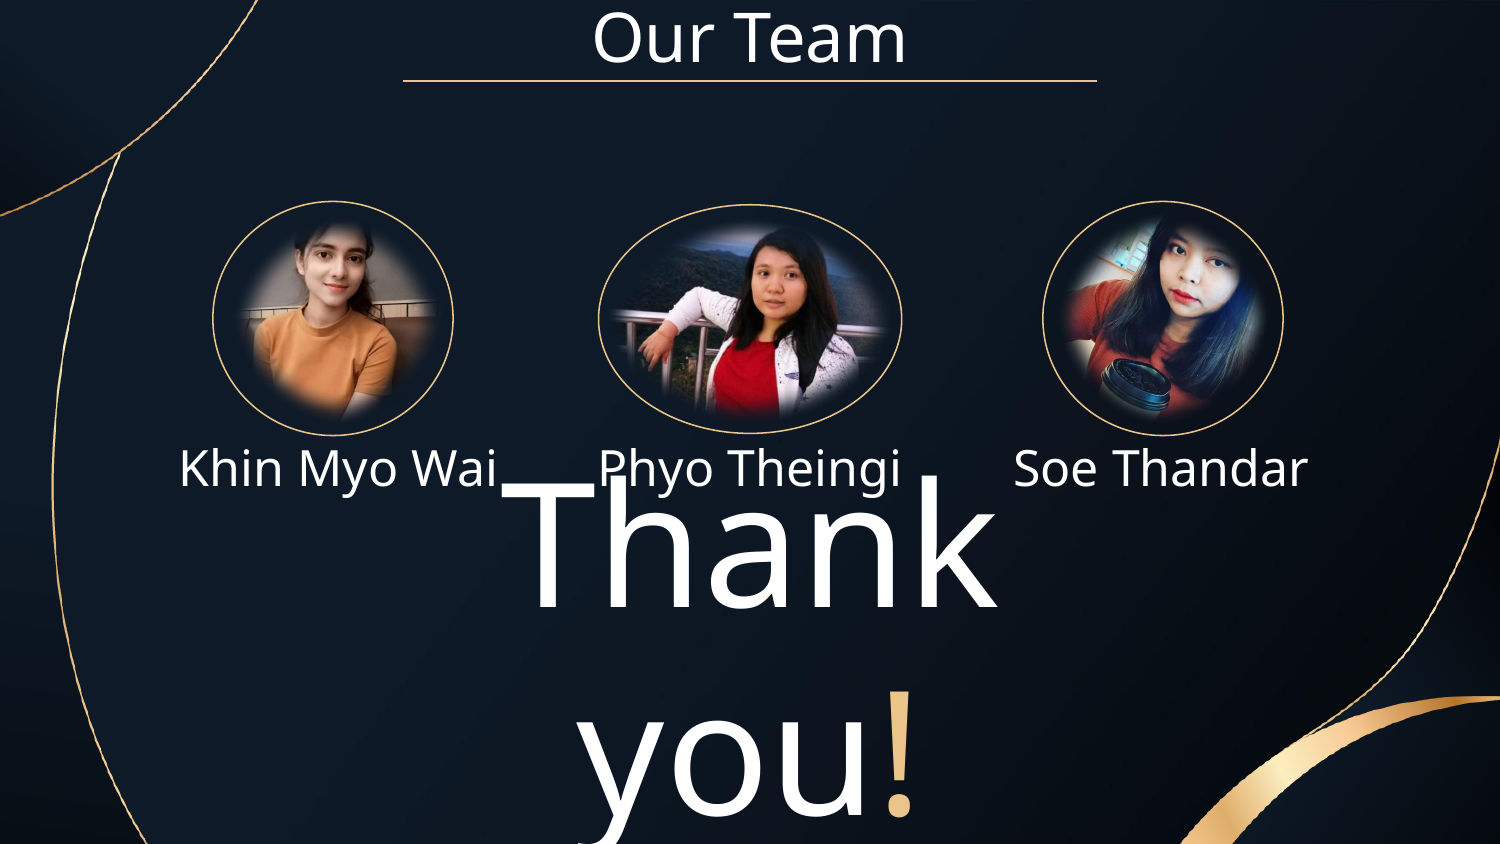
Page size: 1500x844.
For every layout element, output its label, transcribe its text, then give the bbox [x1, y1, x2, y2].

title Our Team [116, 0, 1383, 75]
text_box [1278, 284, 1284, 353]
subtitle Khin Myo Wai [163, 438, 514, 494]
text_box [1042, 284, 1048, 353]
text_box [212, 271, 223, 366]
text_box [1123, 201, 1203, 208]
text_box [693, 204, 807, 213]
subtitle Phyo Theingi [574, 438, 926, 494]
text_box Thank you! [314, 562, 1186, 723]
text_box [290, 201, 376, 209]
subtitle Soe Thandar [986, 438, 1337, 494]
picture [0, 0, 1500, 844]
